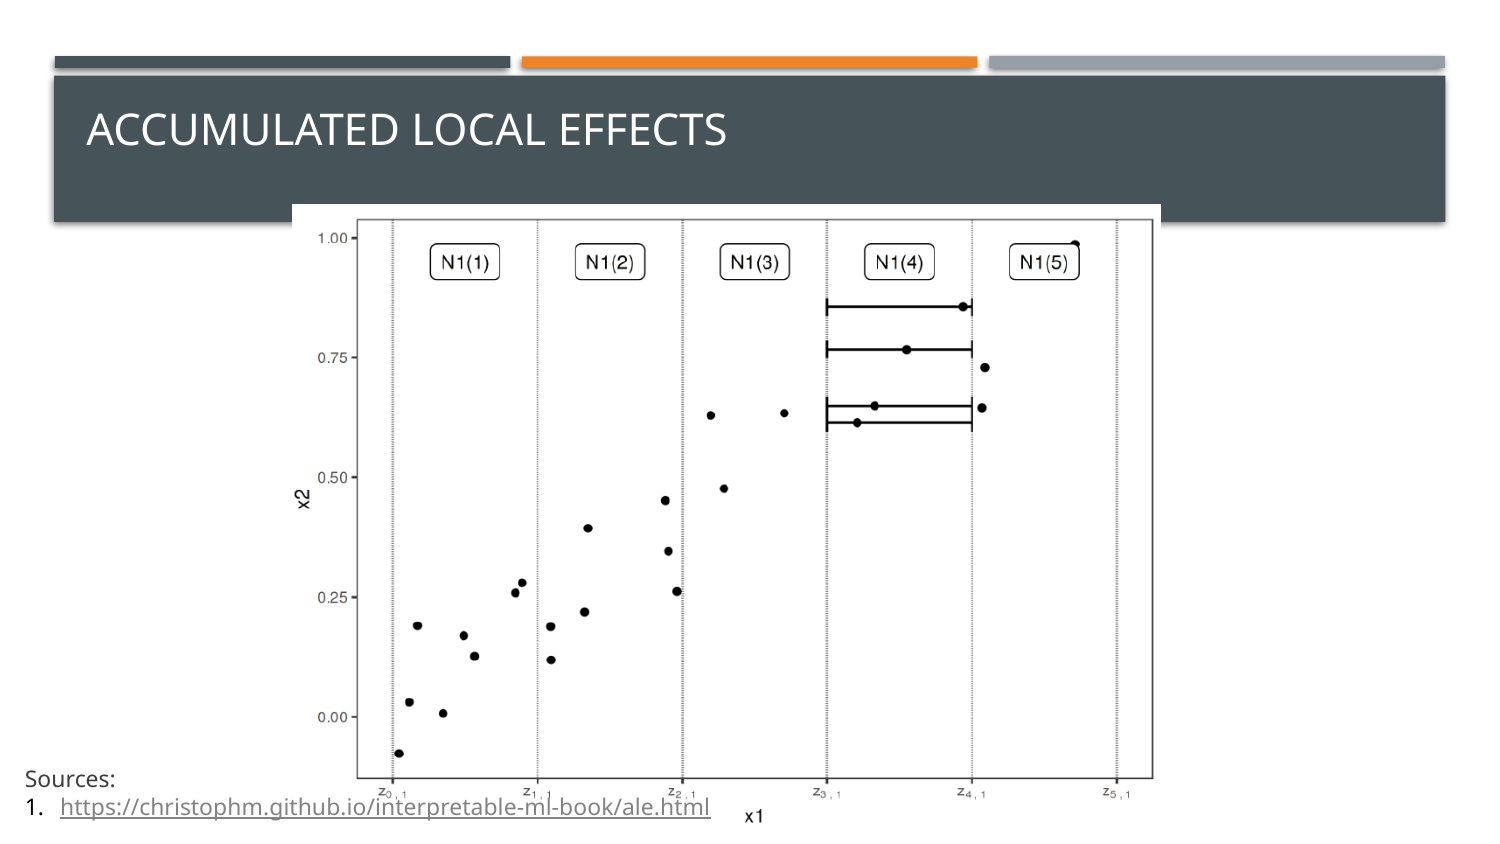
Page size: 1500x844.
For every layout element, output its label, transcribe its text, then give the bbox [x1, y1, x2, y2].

picture [291, 204, 1161, 832]
title Accumulated Local Effects [71, 86, 1429, 212]
text_box Sources:​ https://christophm.github.io/interpretable-ml-book/ale.html [9, 757, 286, 831]
